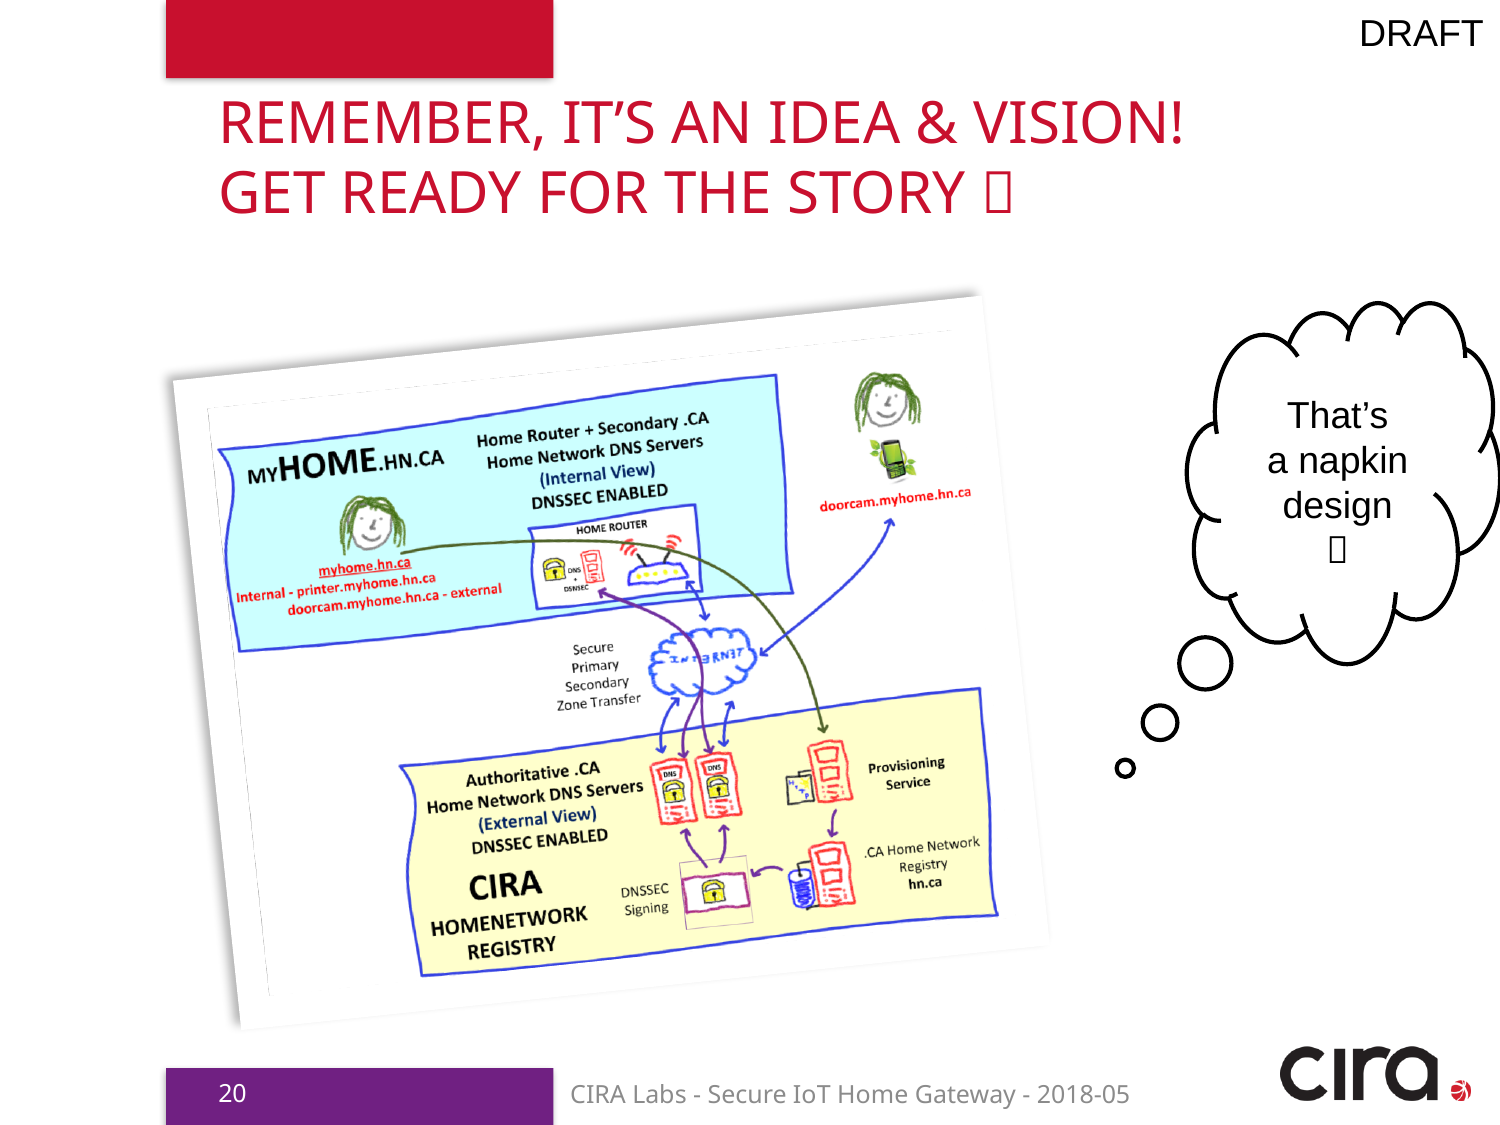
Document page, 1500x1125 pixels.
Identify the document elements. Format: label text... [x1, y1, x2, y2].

picture [1280, 1046, 1471, 1101]
text_box [1197, 578, 1458, 667]
picture [209, 331, 1015, 995]
text_box [1216, 300, 1493, 383]
text_box [1177, 635, 1234, 692]
text_box [1140, 703, 1180, 743]
title Remember, it’s an idea & vision! Get ready for the story  [203, 78, 1422, 266]
footer CIRA Labs - Secure IoT Home Gateway - 2018-05 [555, 1066, 1312, 1125]
text_box That’s a napkin design  [1169, 383, 1500, 578]
slide_number 20 [203, 1064, 554, 1125]
text_box [1114, 757, 1137, 779]
